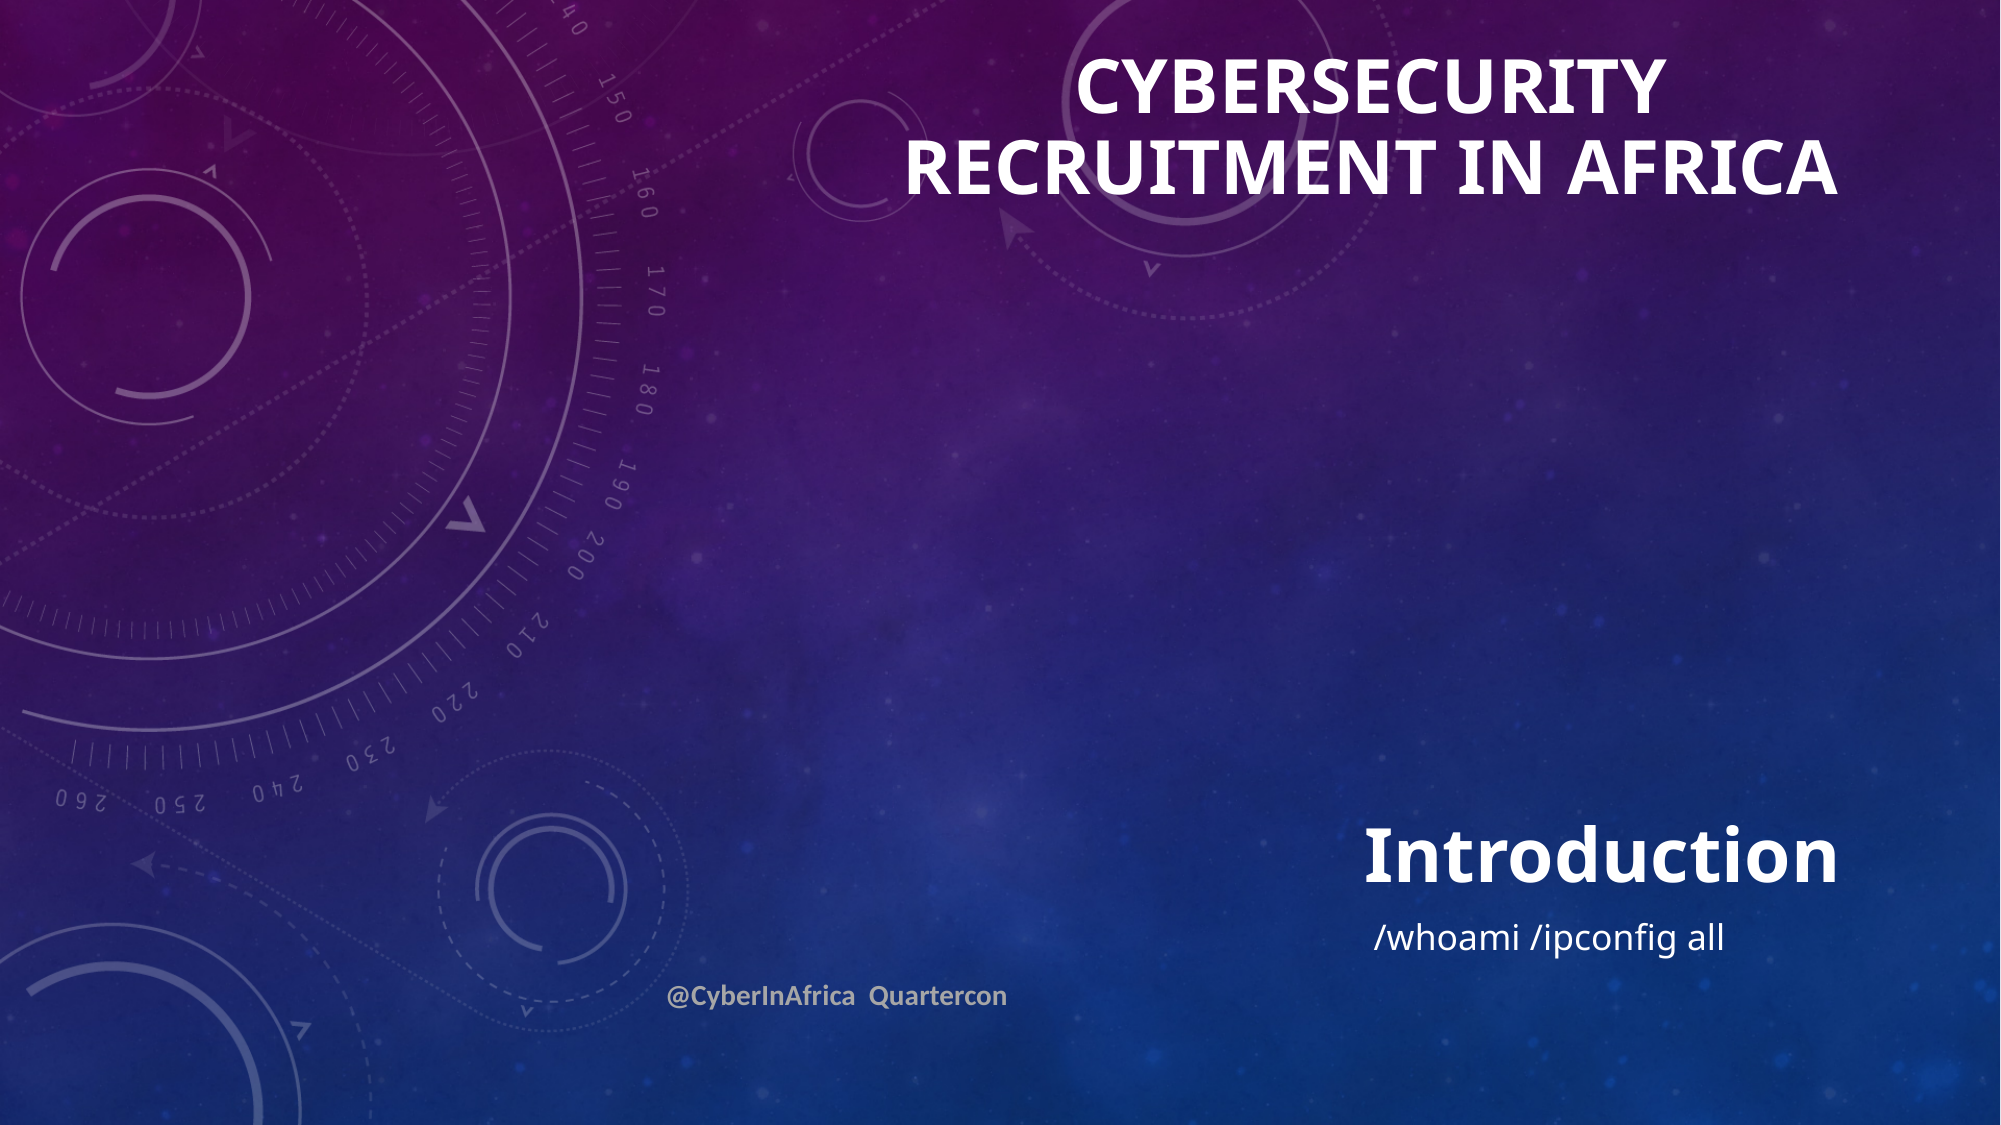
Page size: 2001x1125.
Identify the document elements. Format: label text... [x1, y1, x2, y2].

title Cybersecurity recruitment in africa [870, 90, 1871, 219]
picture [0, 0, 2001, 1125]
footer @CyberInAfrica Quartercon [650, 963, 1349, 1025]
text_box Introduction /whoami /ipconfig all [1349, 802, 1872, 1045]
